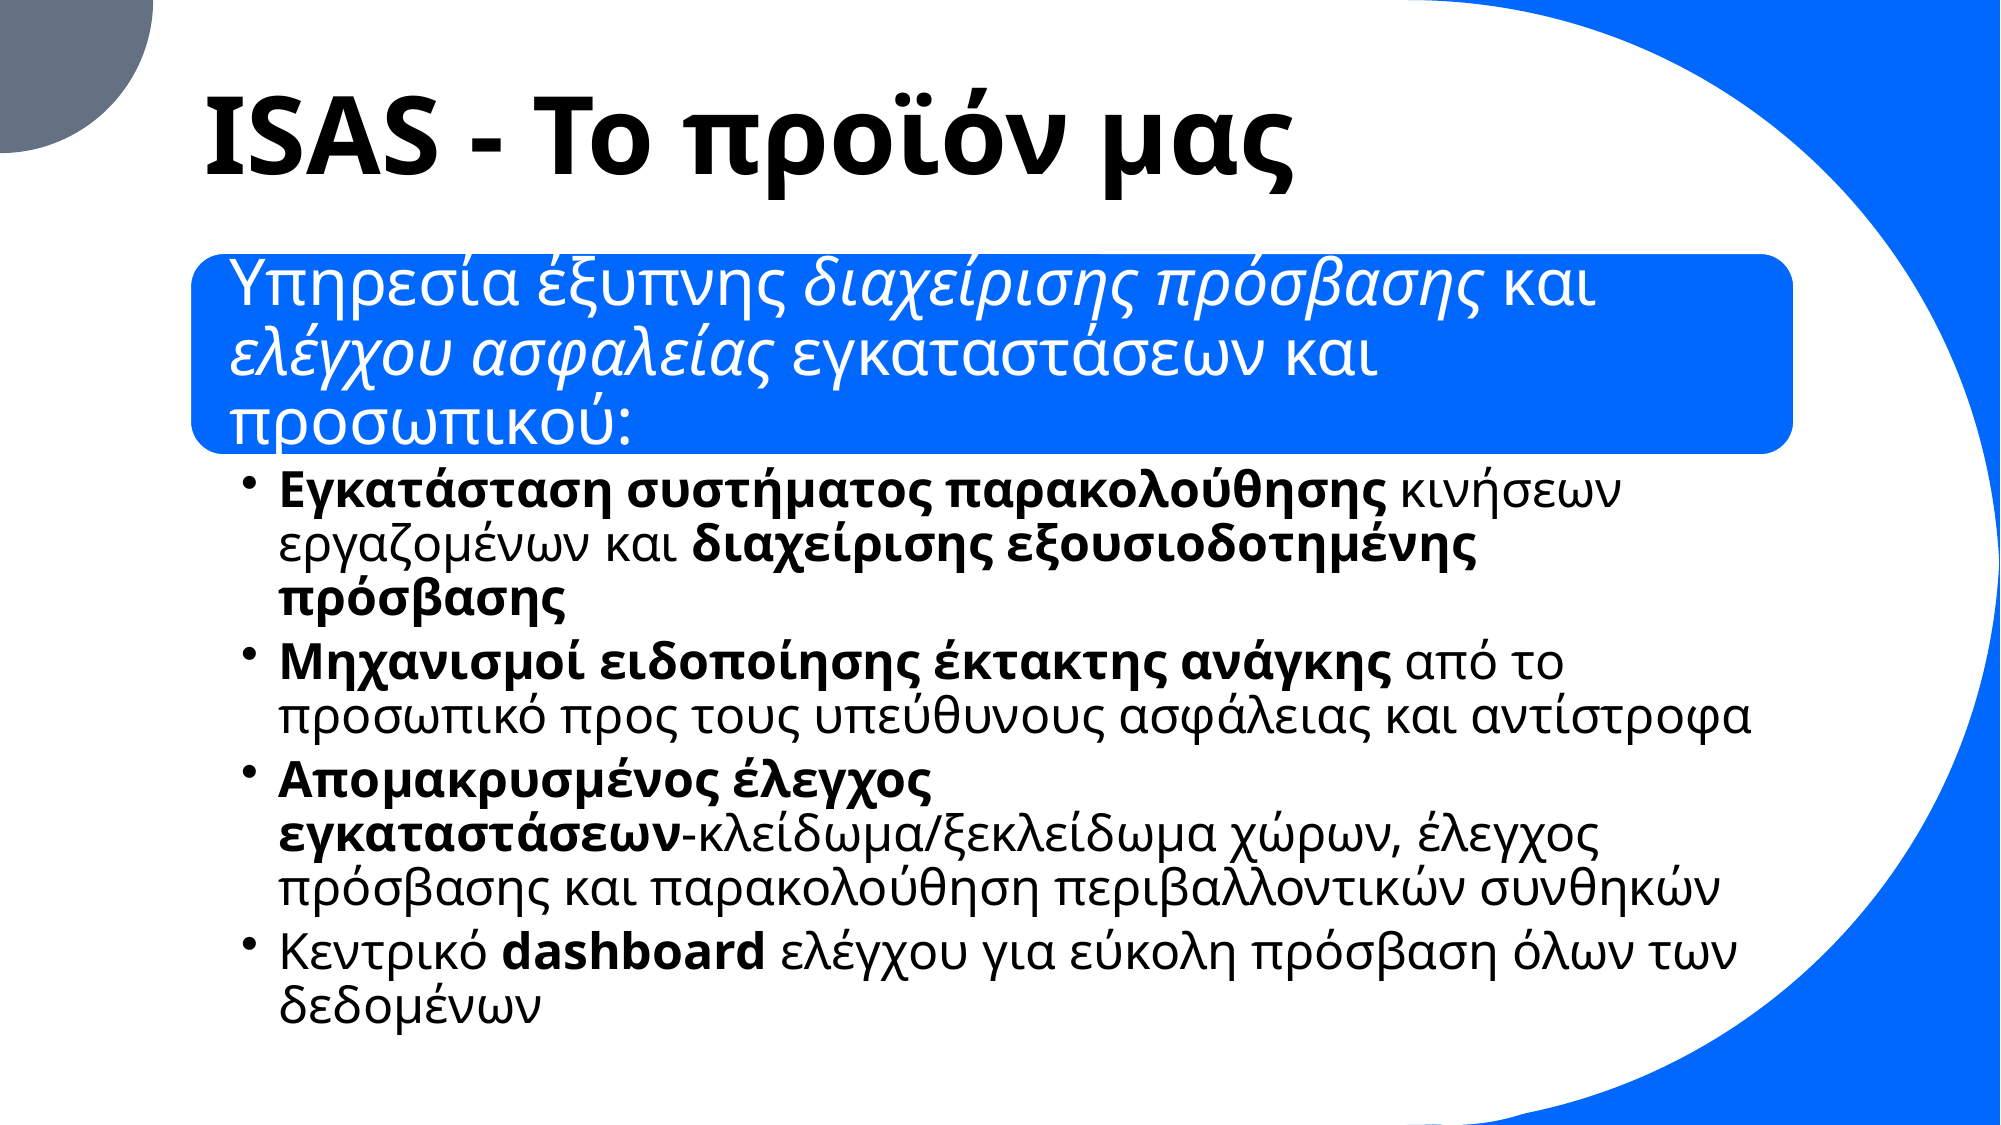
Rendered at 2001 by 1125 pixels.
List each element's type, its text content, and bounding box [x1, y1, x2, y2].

text_box [1278, 998, 1626, 1125]
title ISAS - Το προϊόν μας [190, 16, 1795, 203]
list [190, 252, 1795, 998]
